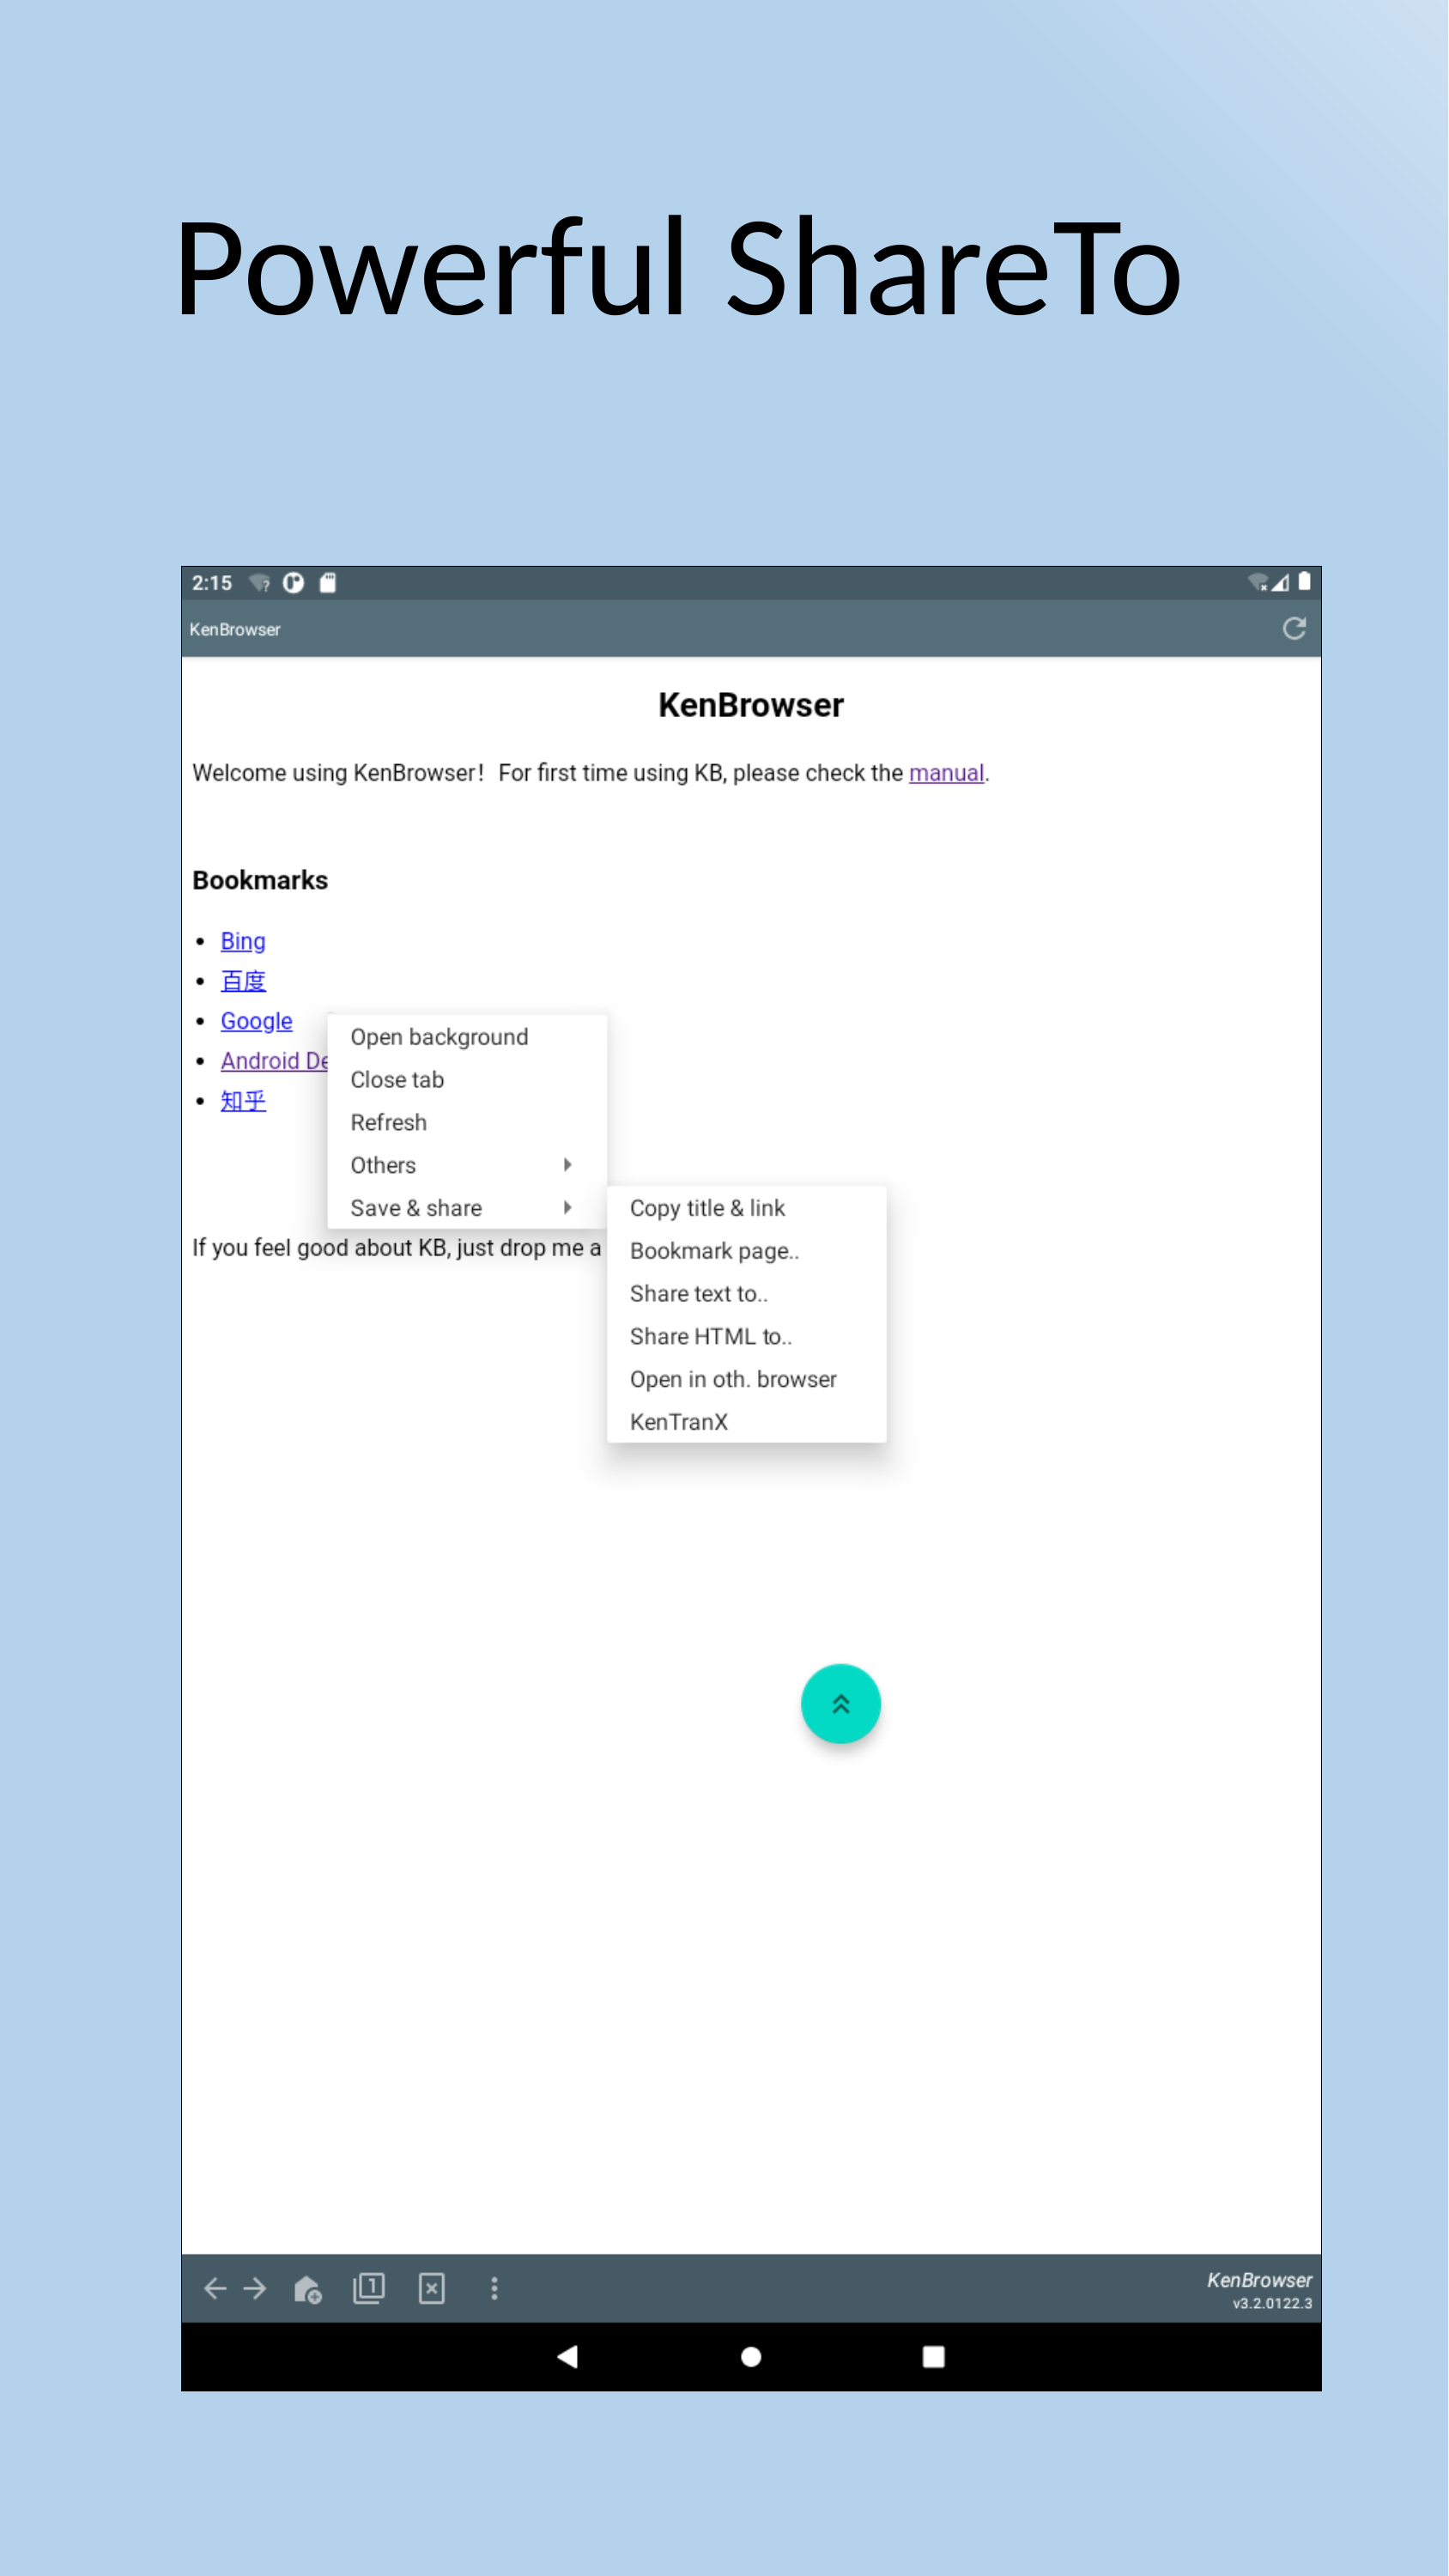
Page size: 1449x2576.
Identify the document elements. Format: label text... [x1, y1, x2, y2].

text_box Powerful ShareTo [160, 165, 1344, 350]
picture [181, 566, 1322, 2391]
